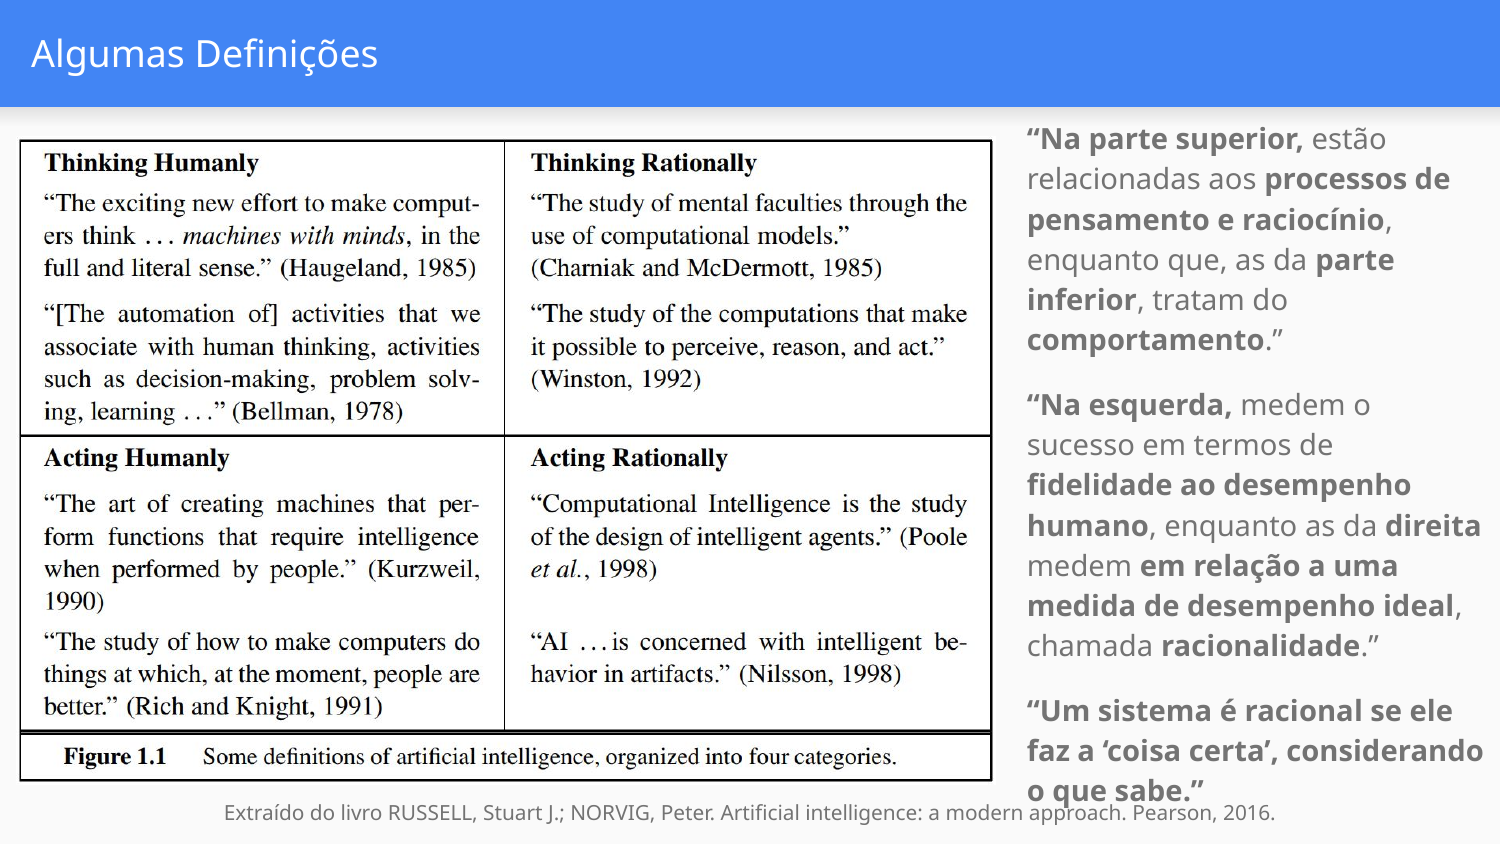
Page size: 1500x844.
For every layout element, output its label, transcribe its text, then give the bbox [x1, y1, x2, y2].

text_box Extraído do livro RUSSELL, Stuart J.; NORVIG, Peter. Artificial intelligence: a modern approach. Pearson, 2016. [0, 784, 1500, 841]
list “Na parte superior, estão relacionadas aos processos de pensamento e raciocínio, enquanto que, as da parte inferior, tratam do comportamento.” “Na esquerda, medem o sucesso em termos de fidelidade ao desempenho humano, enquanto as da direita medem em relação a uma medida de desempenho ideal, chamada racionalidade.” “Um sistema é racional se ele faz a ‘coisa certa’, considerando o que sabe.” [1011, 137, 1500, 784]
picture [16, 136, 996, 785]
title Algumas Definições [16, 2, 1464, 102]
